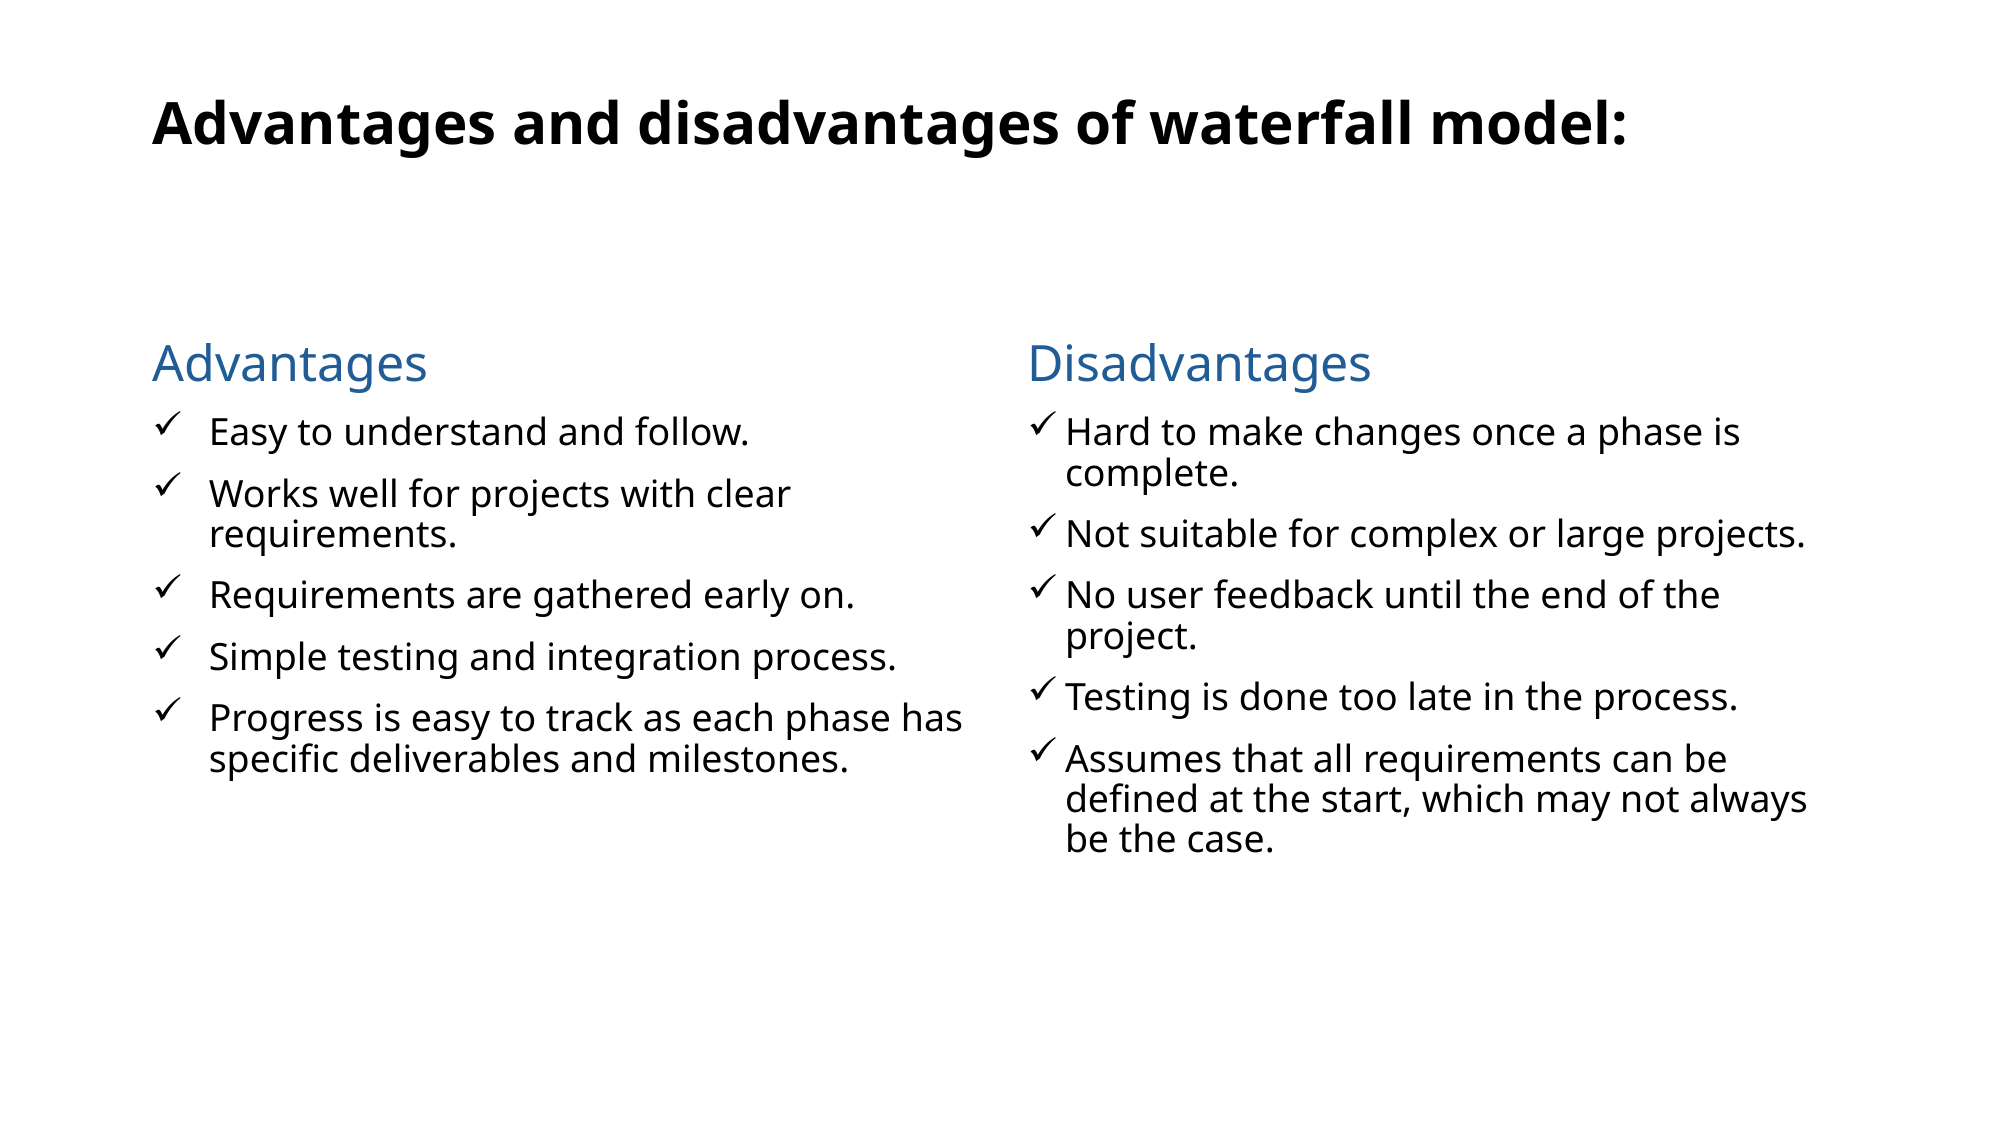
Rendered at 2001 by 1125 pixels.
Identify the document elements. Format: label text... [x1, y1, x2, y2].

list Advantages Easy to understand and follow. Works well for projects with clear requirements. Requirements are gathered early on. Simple testing and integration process. Progress is easy to track as each phase has specific deliverables and milestones. [137, 250, 988, 965]
list Disadvantages Hard to make changes once a phase is complete. Not suitable for complex or large projects. No user feedback until the end of the project. Testing is done too late in the process. Assumes that all requirements can be defined at the start, which may not always be the case. [1012, 250, 1863, 965]
title Advantages and disadvantages of waterfall model: [137, 59, 1863, 191]
